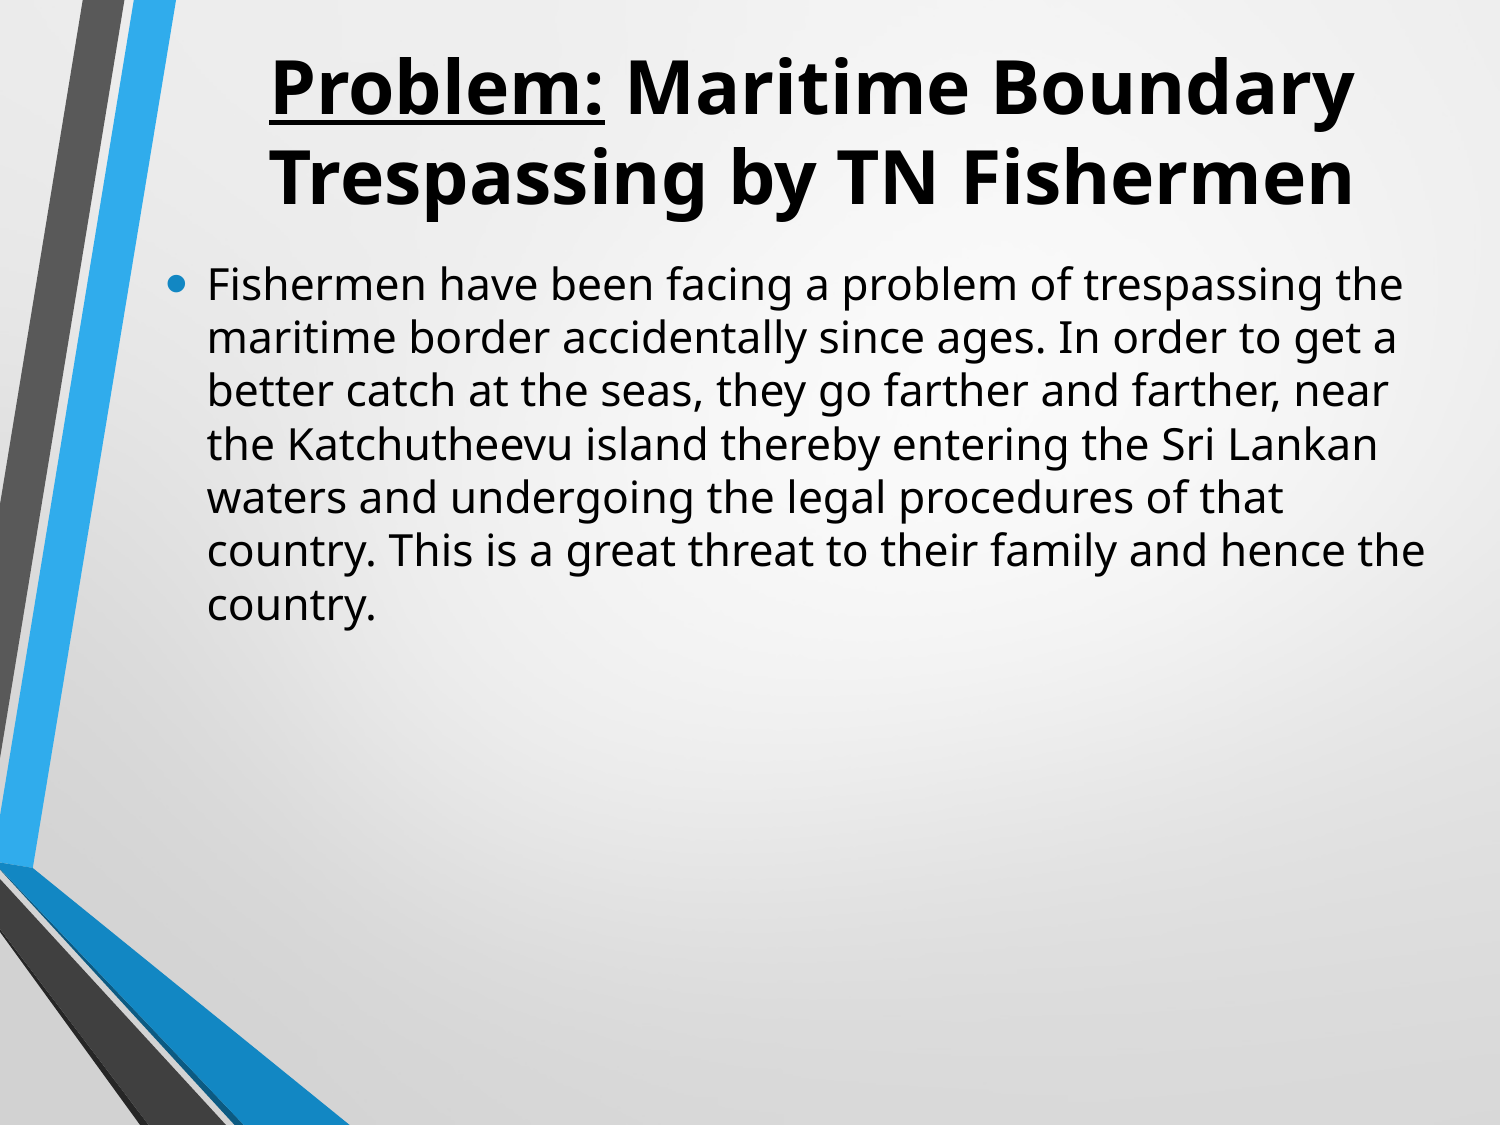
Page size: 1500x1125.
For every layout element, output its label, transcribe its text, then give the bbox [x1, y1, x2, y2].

title Problem: Maritime Boundary Trespassing by TN Fishermen [125, 12, 1500, 247]
list Fishermen have been facing a problem of trespassing the maritime border accidentally since ages. In order to get a better catch at the seas, they go farther and farther, near the Katchutheevu island thereby entering the Sri Lankan waters and undergoing the legal procedures of that country. This is a great threat to their family and hence the country. [150, 246, 1475, 639]
